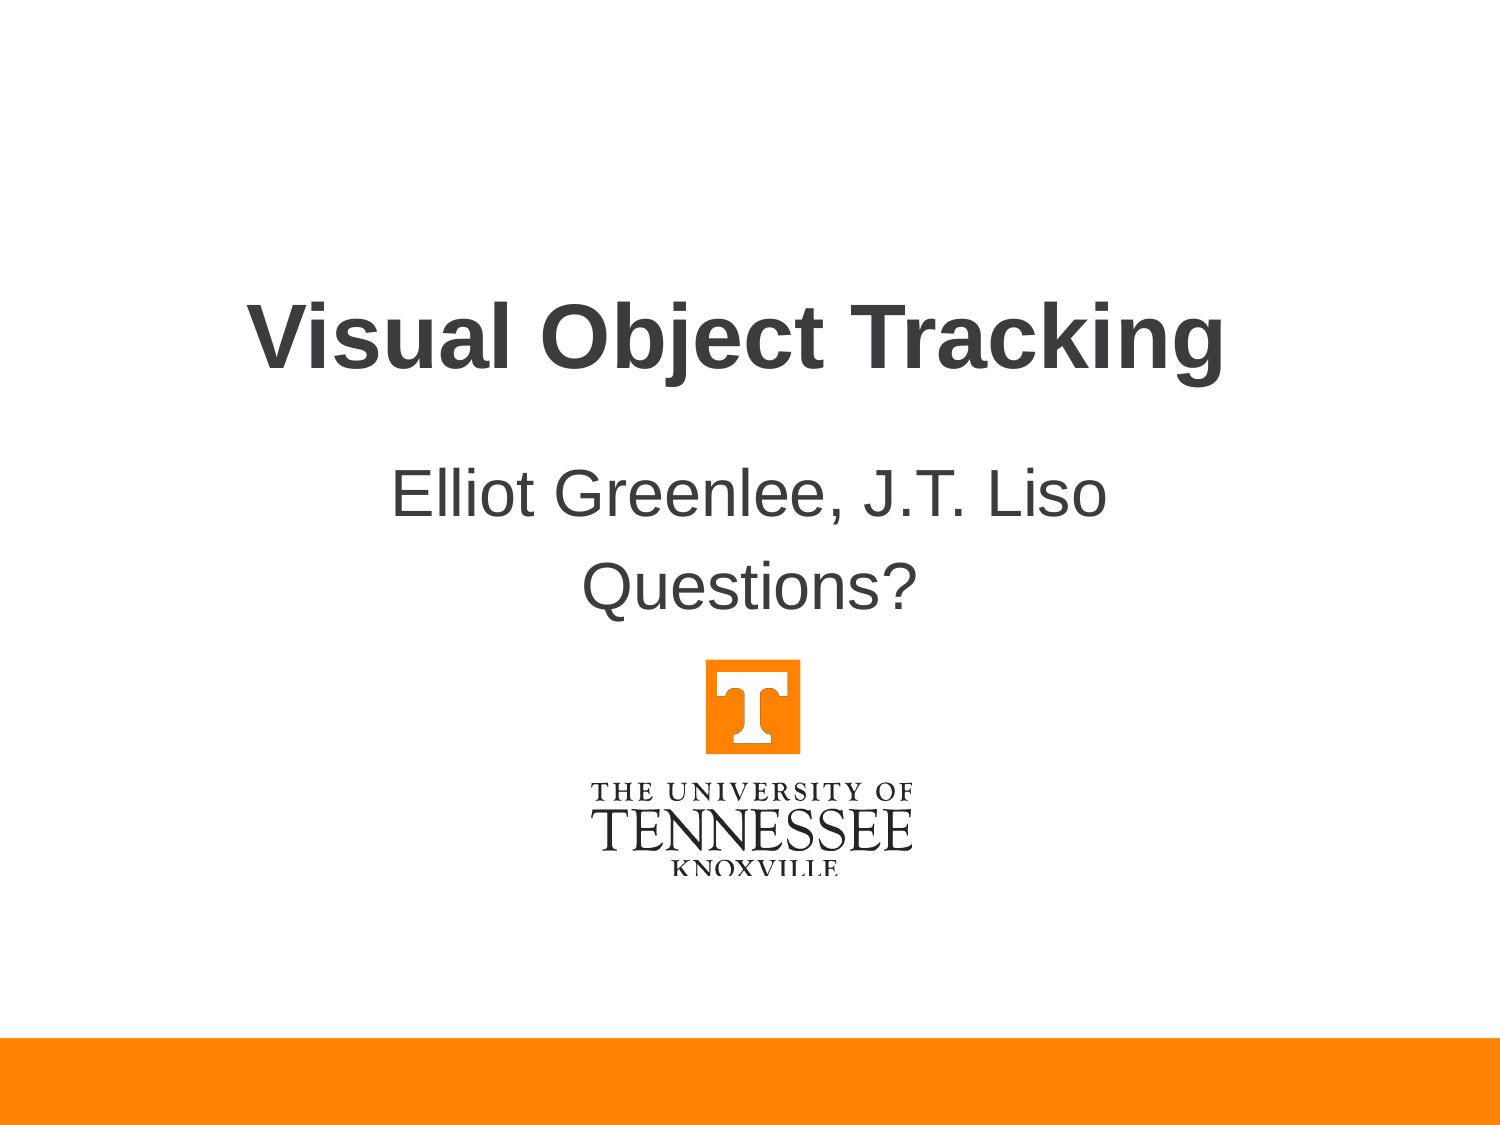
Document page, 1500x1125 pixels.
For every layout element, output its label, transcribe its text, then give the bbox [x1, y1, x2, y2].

title Visual Object Tracking [75, 237, 1425, 426]
picture [591, 672, 912, 876]
subtitle Elliot Greenlee, J.T. Liso Questions? [225, 441, 1275, 643]
